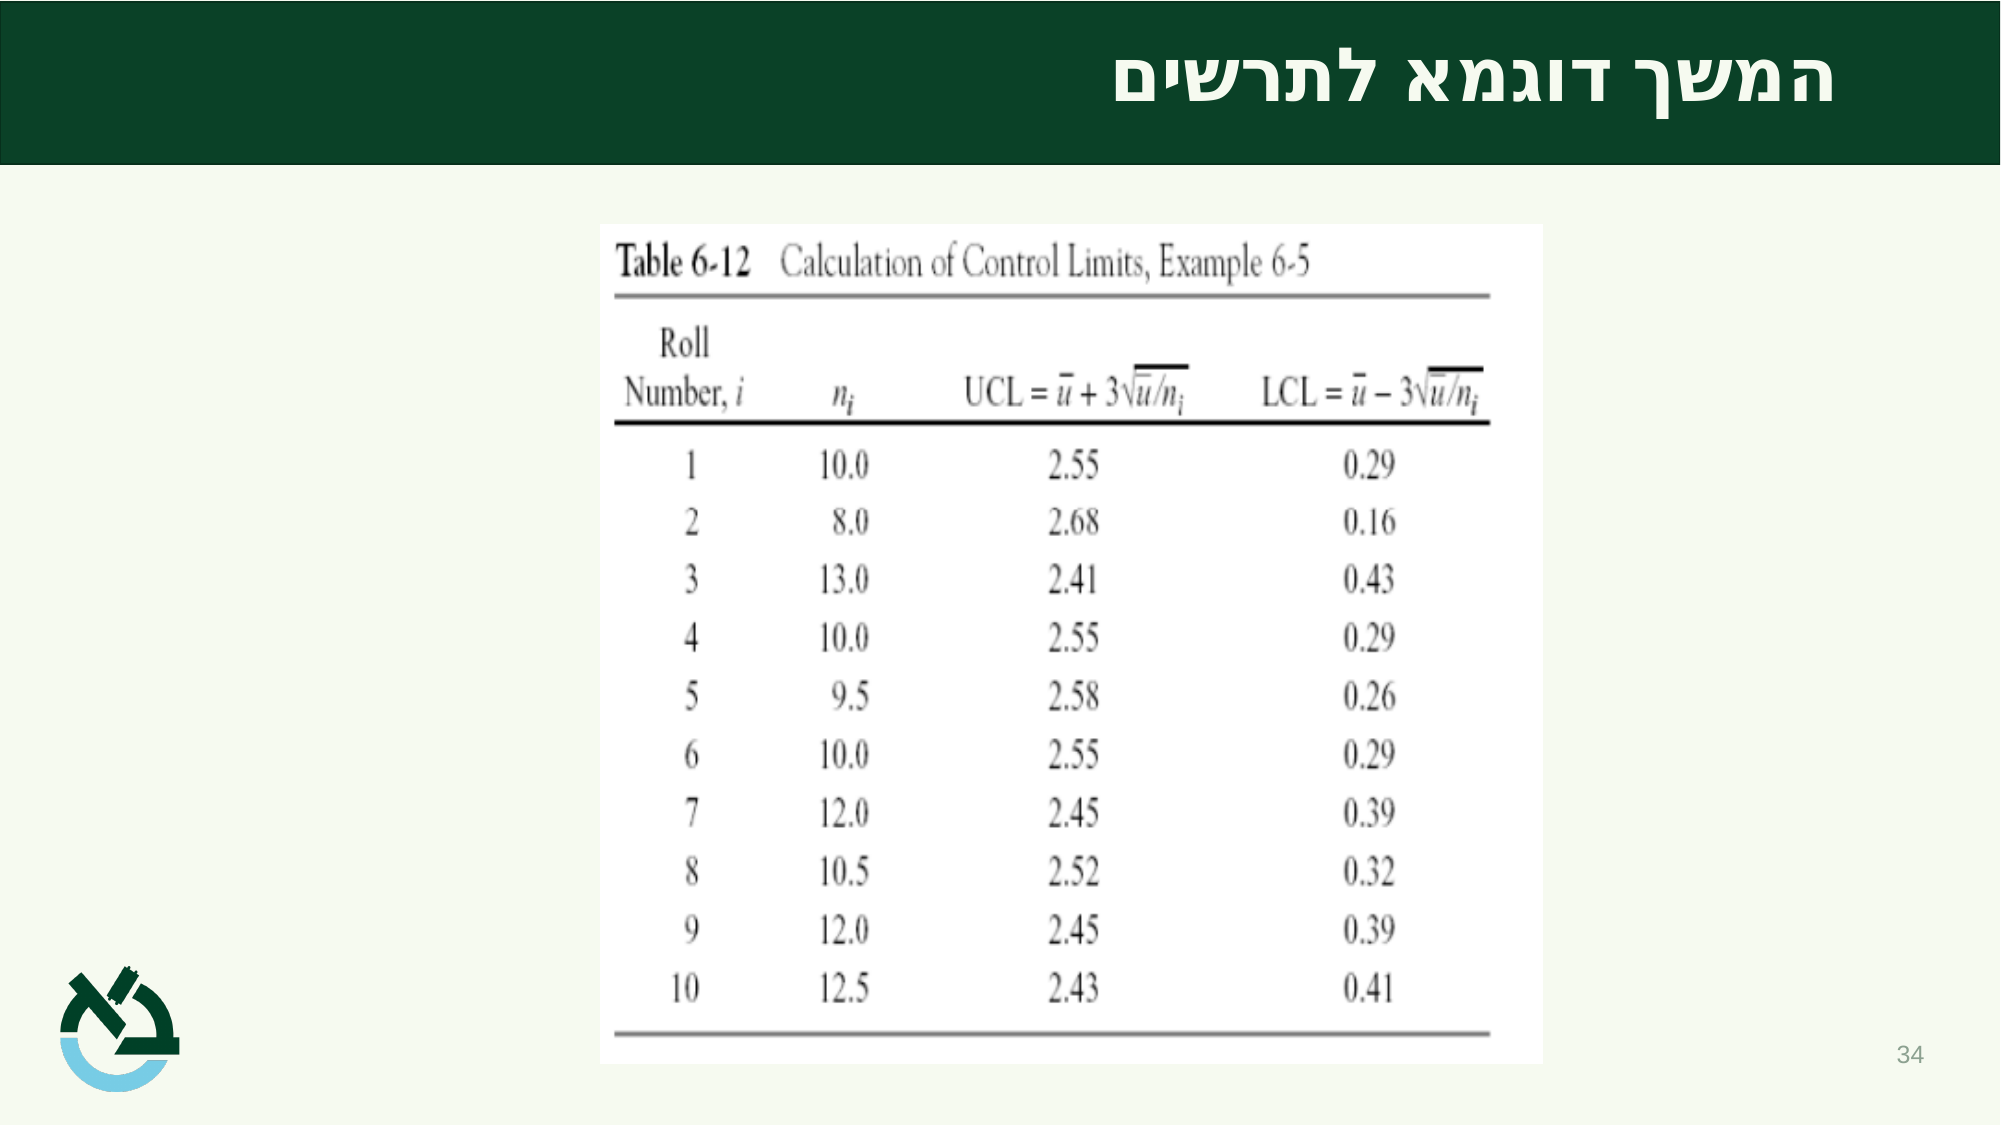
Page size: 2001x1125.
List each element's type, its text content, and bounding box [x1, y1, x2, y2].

picture [600, 224, 1543, 1064]
slide_number 34 [1861, 1023, 1940, 1084]
